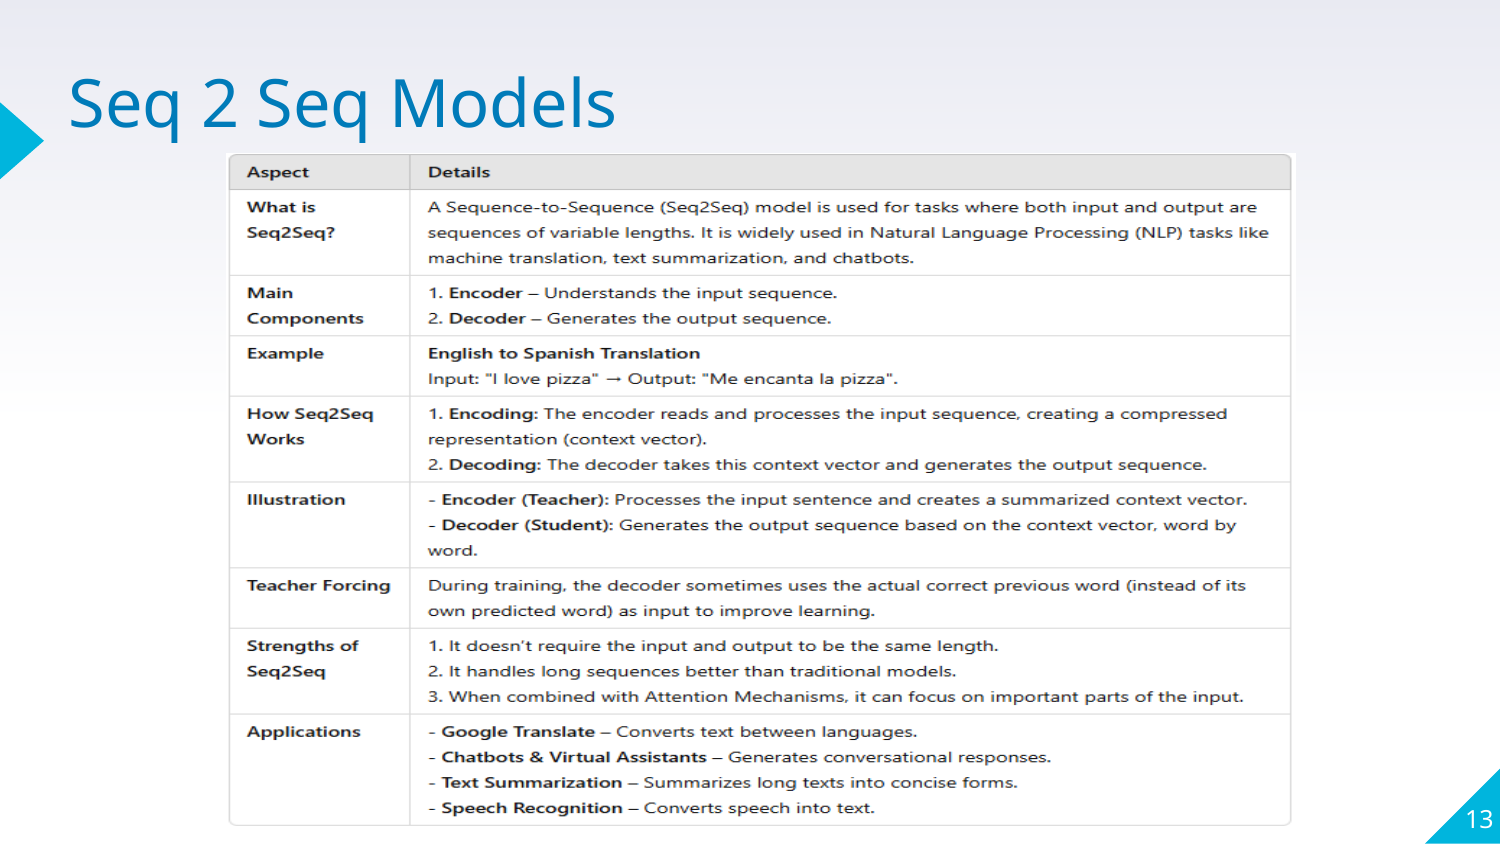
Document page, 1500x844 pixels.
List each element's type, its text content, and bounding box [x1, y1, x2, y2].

slide_number 13 [1418, 760, 1494, 838]
title Seq 2 Seq Models [68, 76, 1384, 254]
picture [226, 153, 1296, 828]
